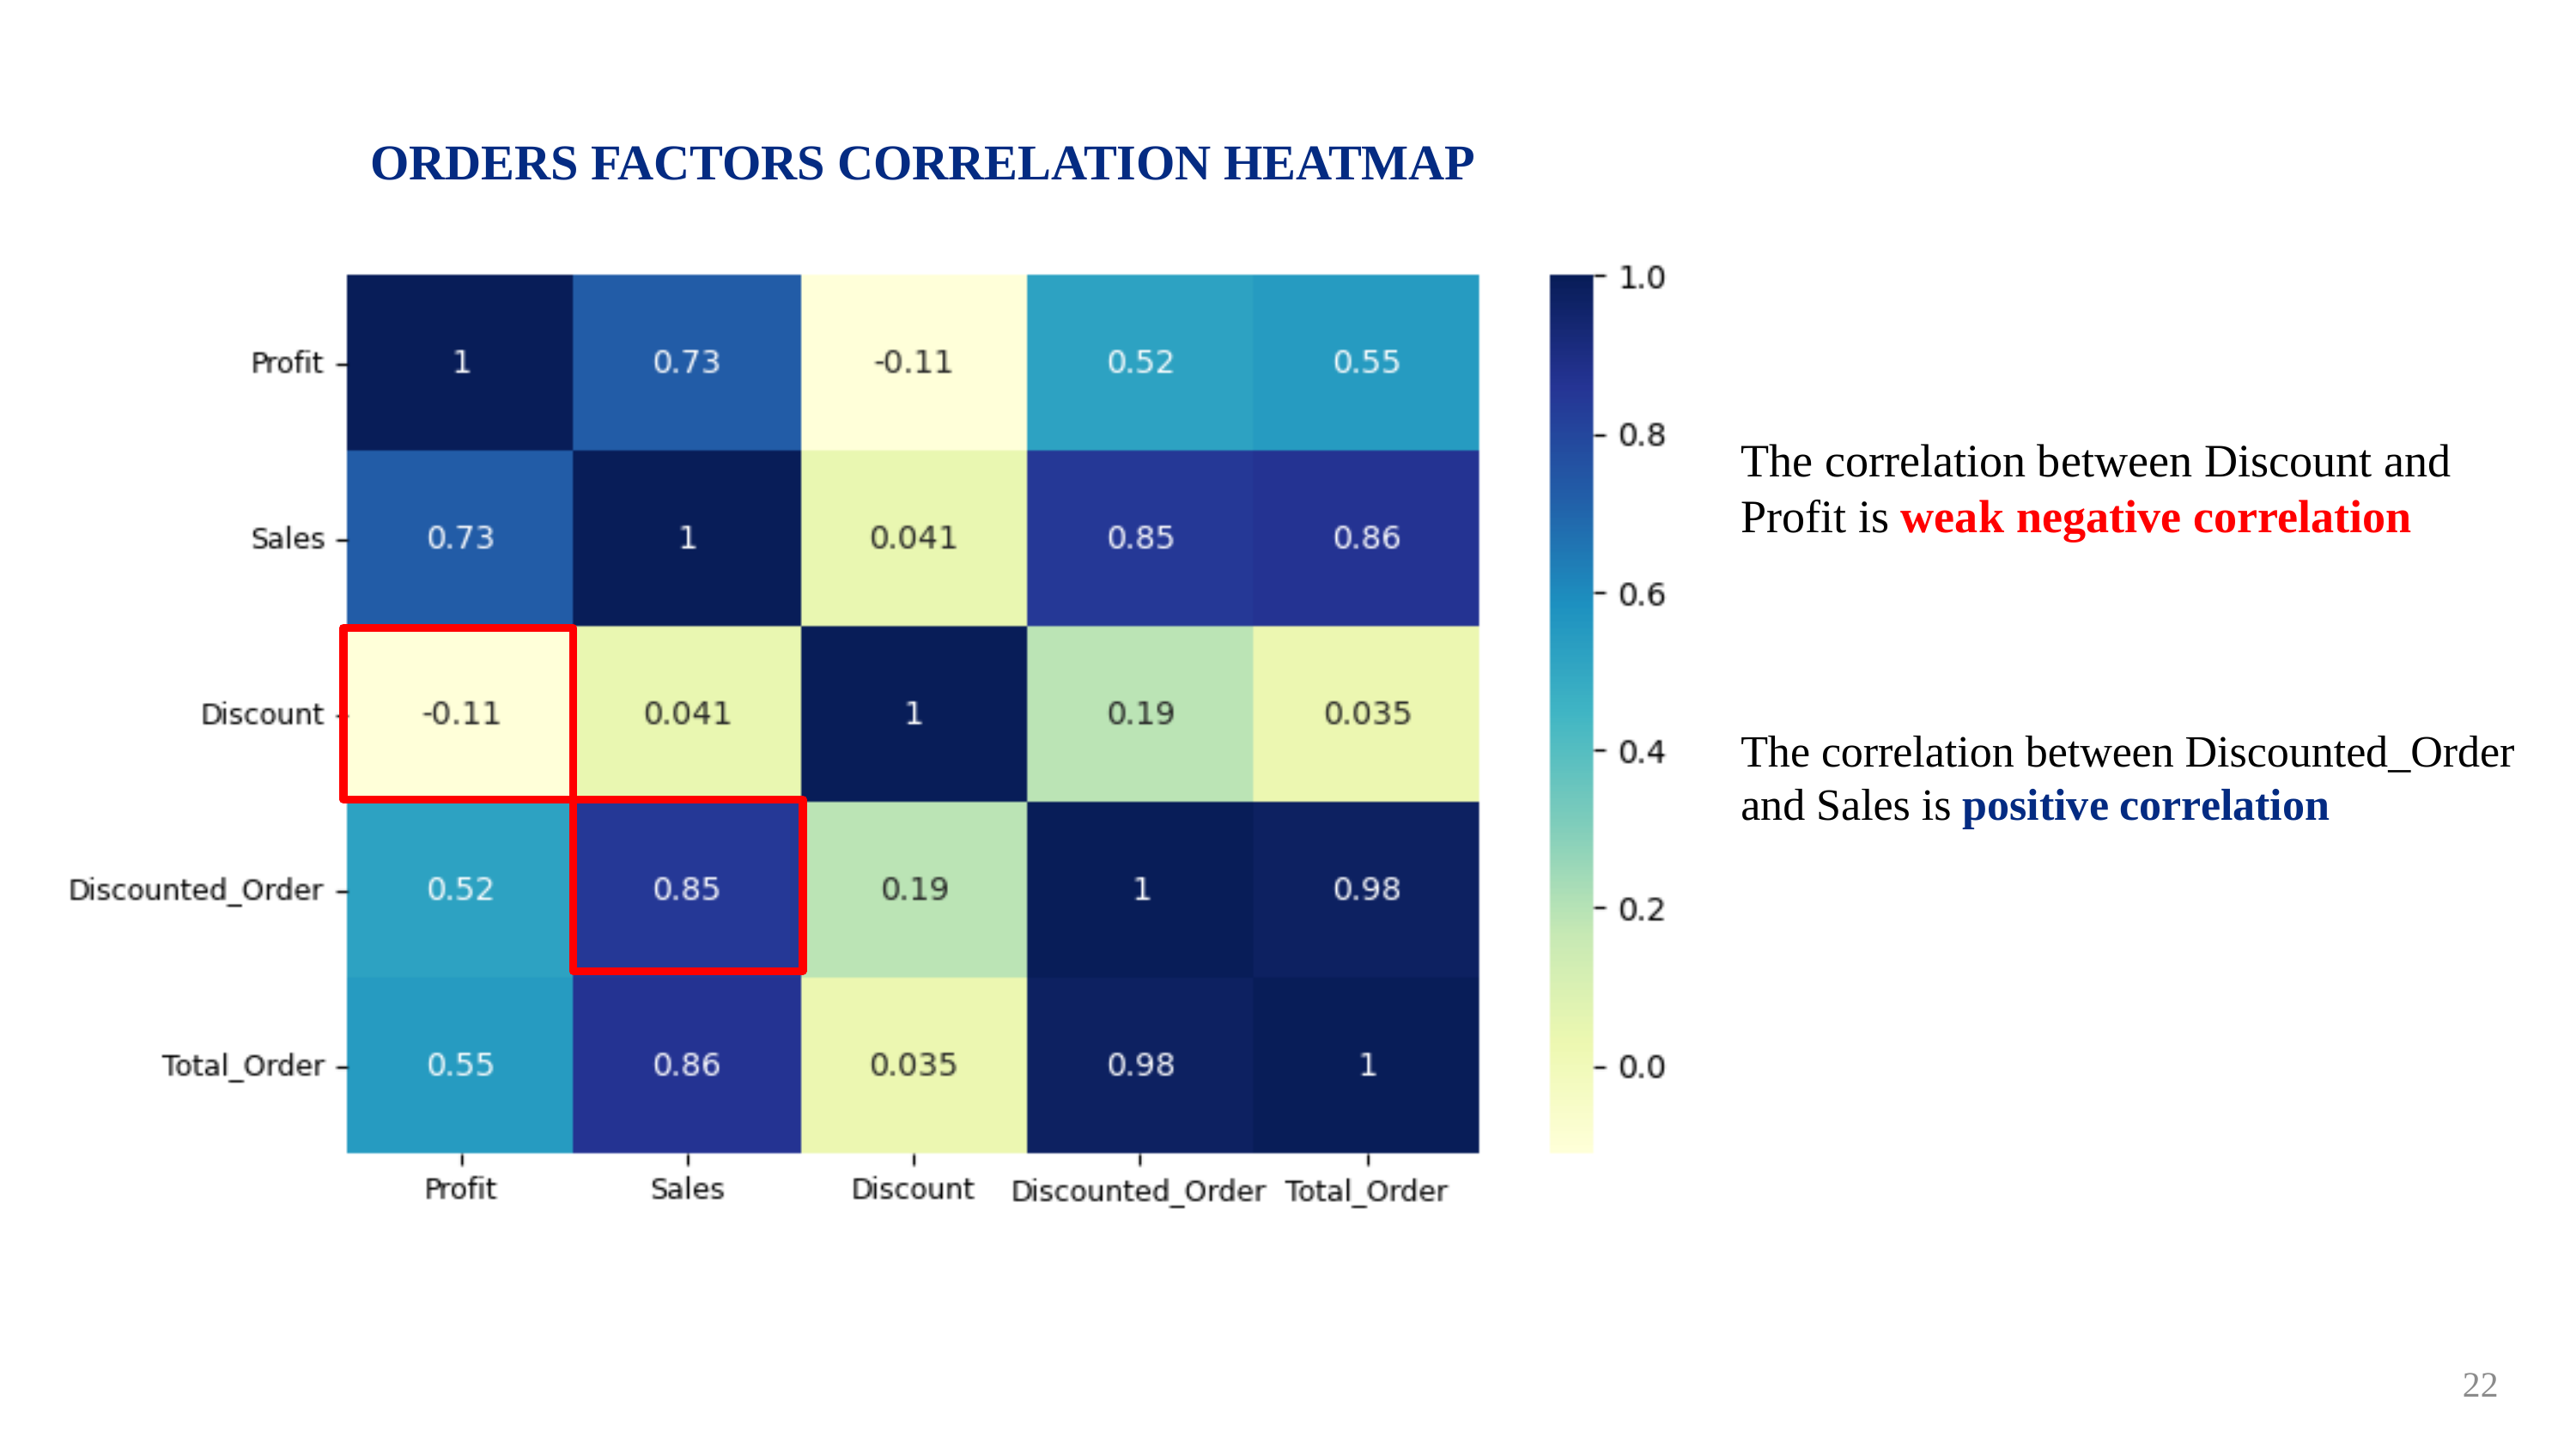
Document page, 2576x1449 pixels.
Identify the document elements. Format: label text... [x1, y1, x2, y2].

picture [46, 240, 1690, 1229]
text_box ORDERS FACTORS CORRELATION HEATMAP [236, 123, 1610, 197]
text_box The correlation between Discount and Profit is weak negative correlation The correlation between Discounted_Order and Sales is positive correlation [1728, 423, 2533, 1016]
slide_number 22 [2210, 1357, 2512, 1410]
